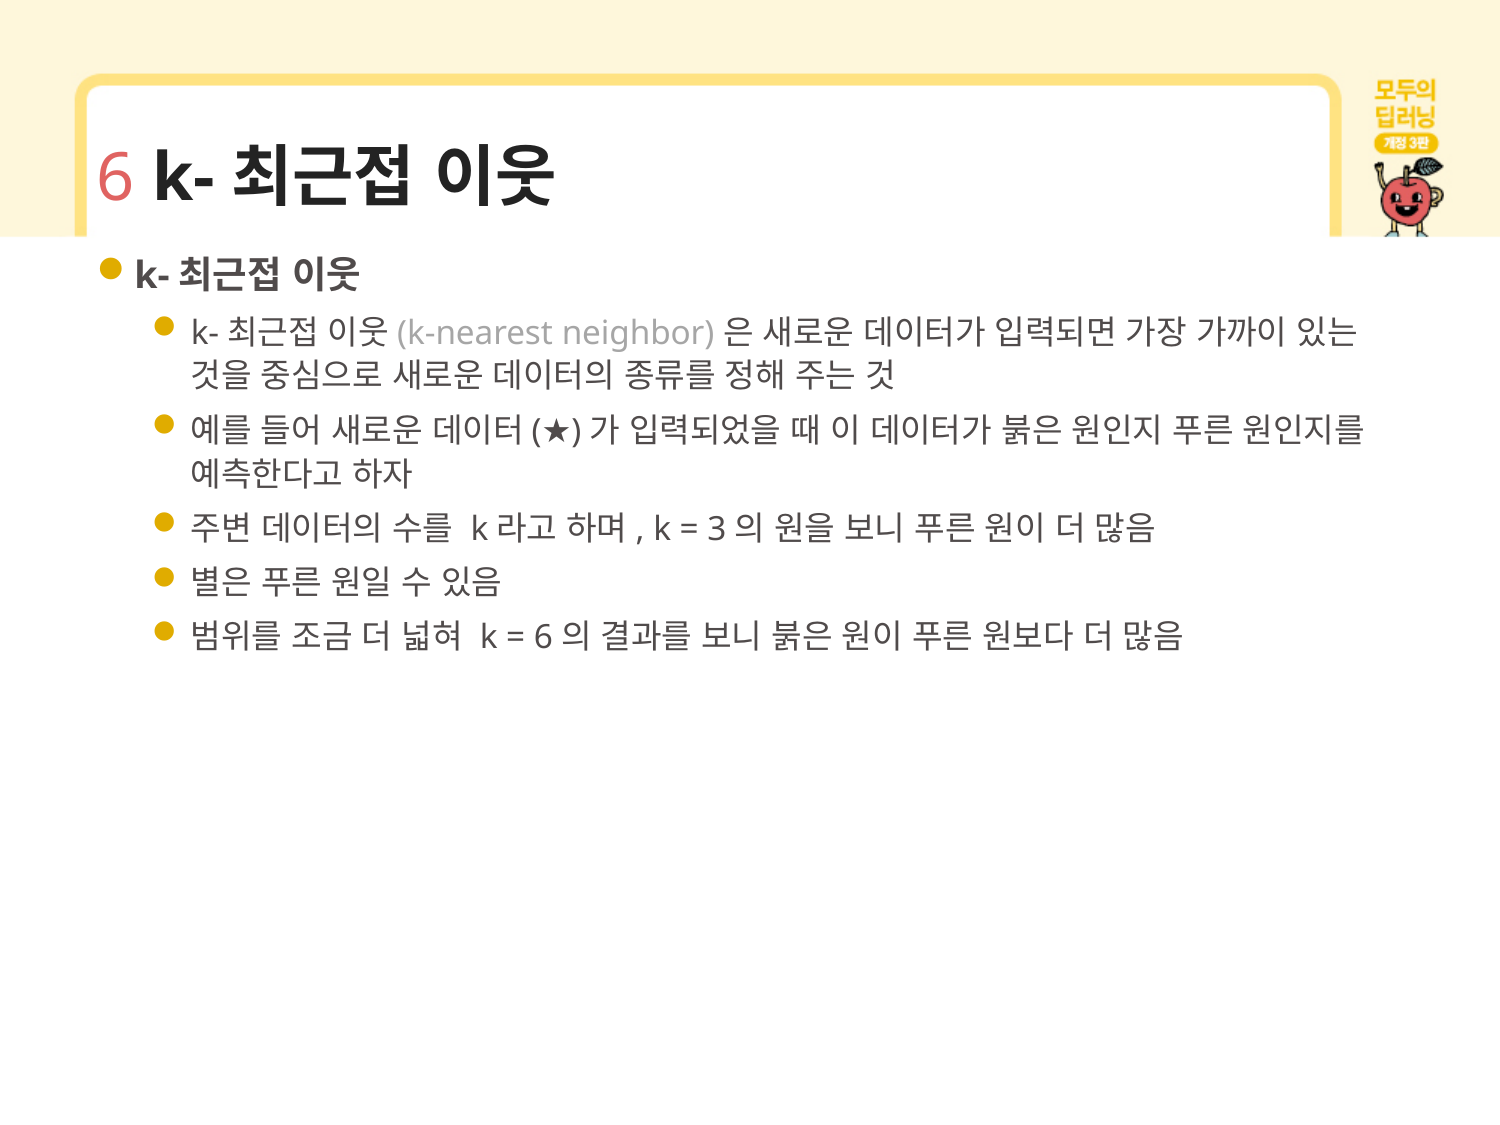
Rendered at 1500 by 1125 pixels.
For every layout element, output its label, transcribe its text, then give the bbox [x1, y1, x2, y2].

list k‐최근접 이웃 k-최근접 이웃(k-nearest neighbor)은 새로운 데이터가 입력되면 가장 가까이 있는 것을 중심으로 새로운 데이터의 종류를 정해 주는 것 예를 들어 새로운 데이터(★)가 입력되었을 때 이 데이터가 붉은 원인지 푸른 원인지를 예측한다고 하자 주변 데이터의 수를 k라고 하며, k = 3의 원을 보니 푸른 원이 더 많음 별은 푸른 원일 수 있음 범위를 조금 더 넓혀 k = 6의 결과를 보니 붉은 원이 푸른 원보다 더 많음 [81, 239, 1440, 1054]
picture [0, 0, 1500, 1125]
title 6 k‐최근접 이웃 [81, 90, 1412, 222]
